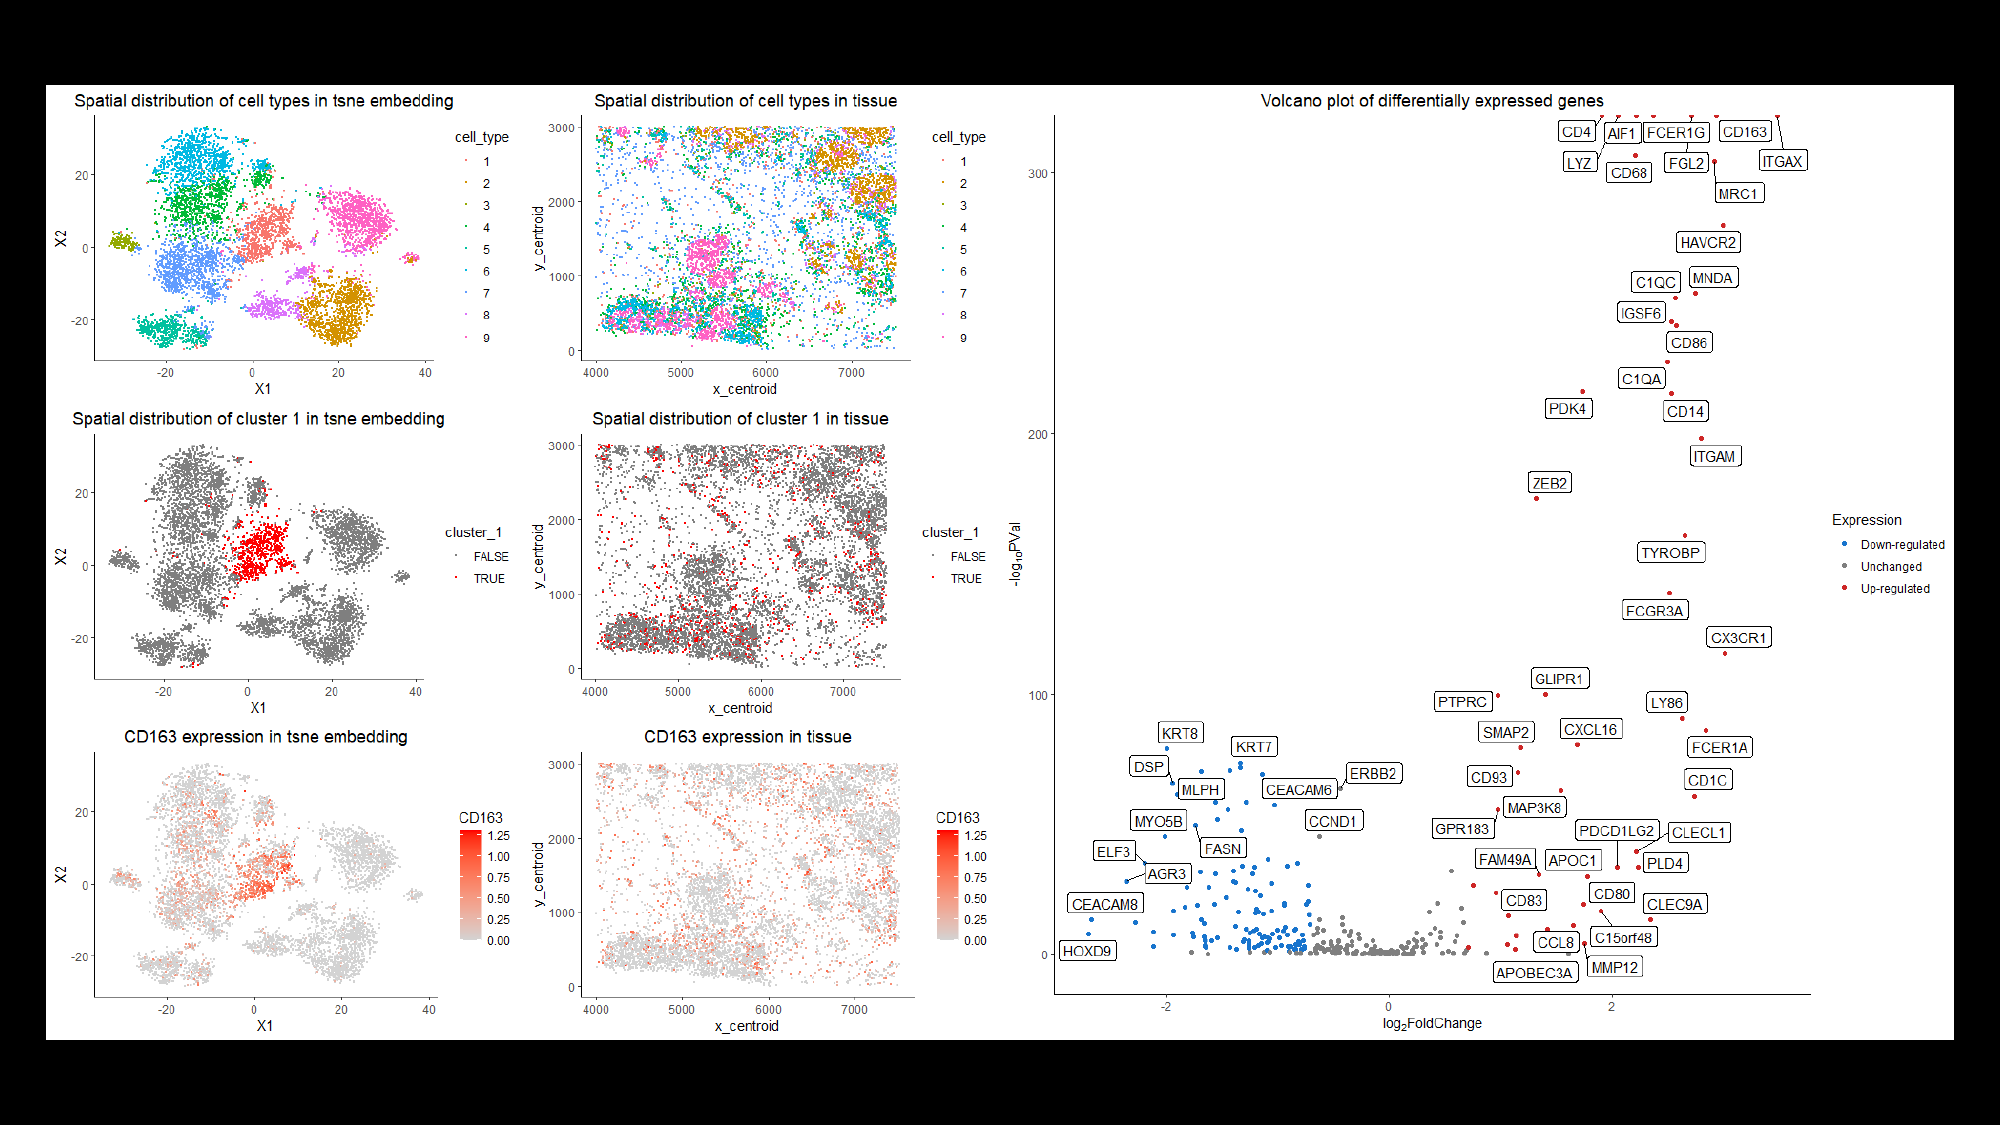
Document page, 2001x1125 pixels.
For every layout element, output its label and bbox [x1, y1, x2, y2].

picture [46, 85, 1954, 1040]
